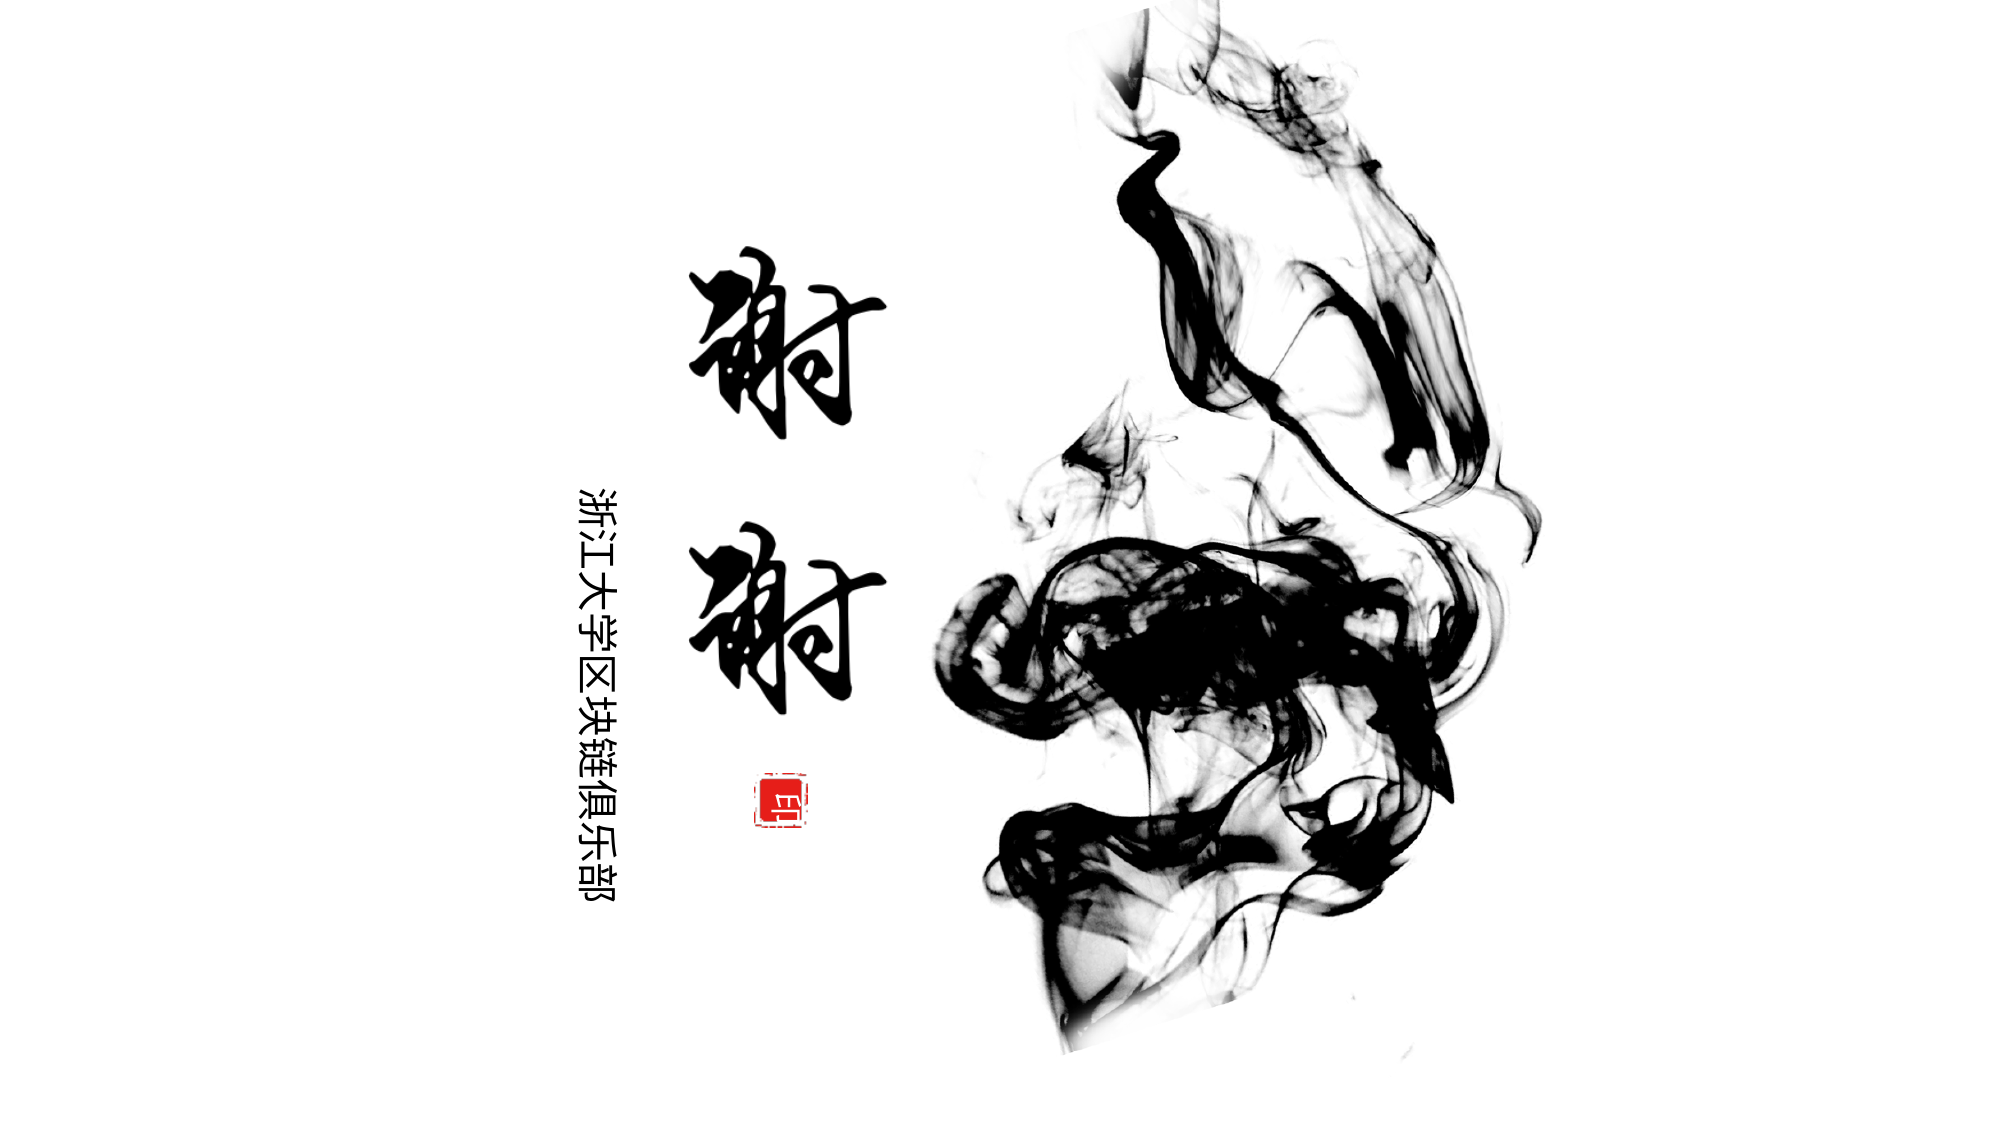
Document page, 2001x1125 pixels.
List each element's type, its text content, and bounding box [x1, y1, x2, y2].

text_box 浙江大学区块链俱乐部 [550, 472, 632, 949]
picture [668, 0, 1600, 1078]
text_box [744, 773, 816, 847]
